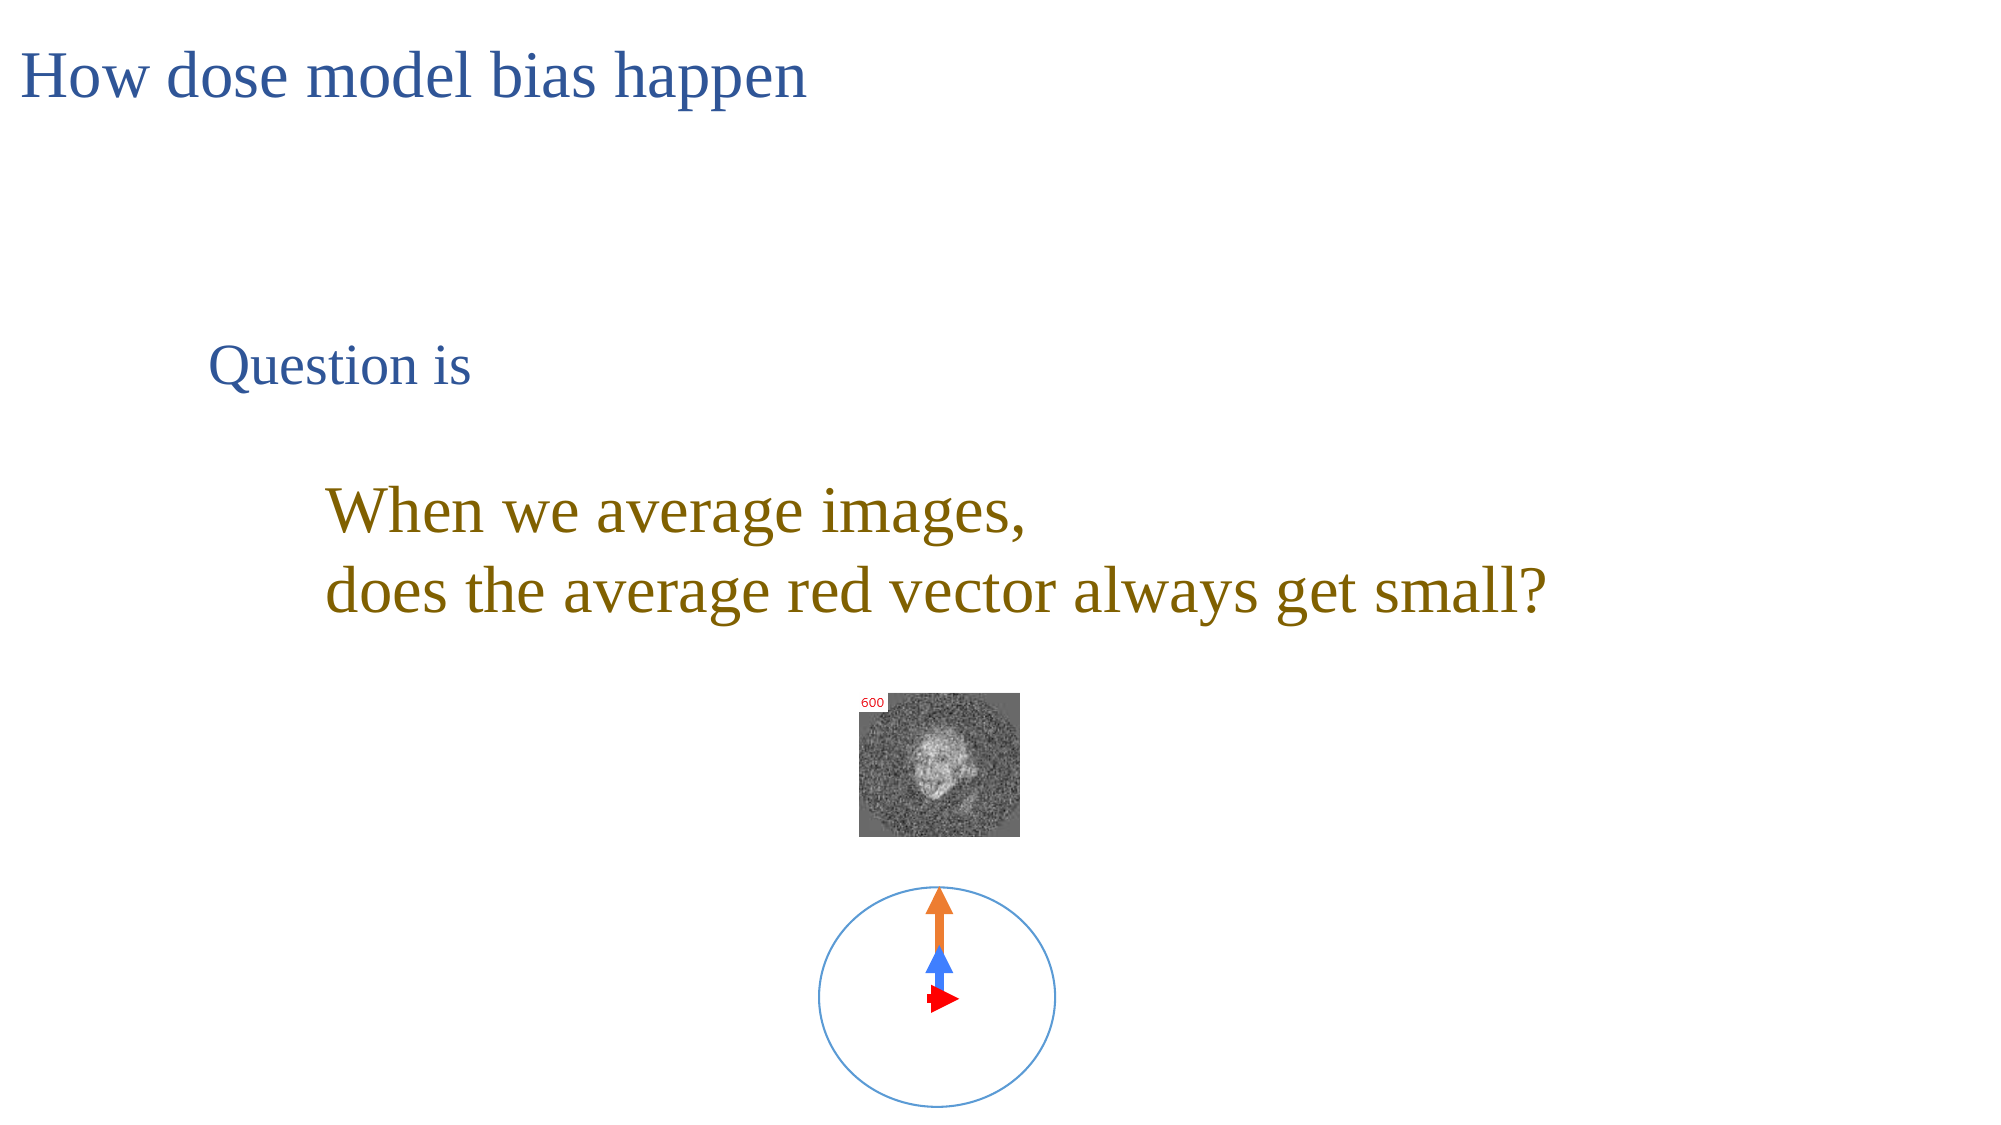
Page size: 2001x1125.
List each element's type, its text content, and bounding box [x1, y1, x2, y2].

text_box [819, 692, 1056, 1107]
text_box How dose model bias happen [5, 23, 840, 119]
text_box Question is When we average images, does the average red vector always get small? [193, 318, 1566, 634]
